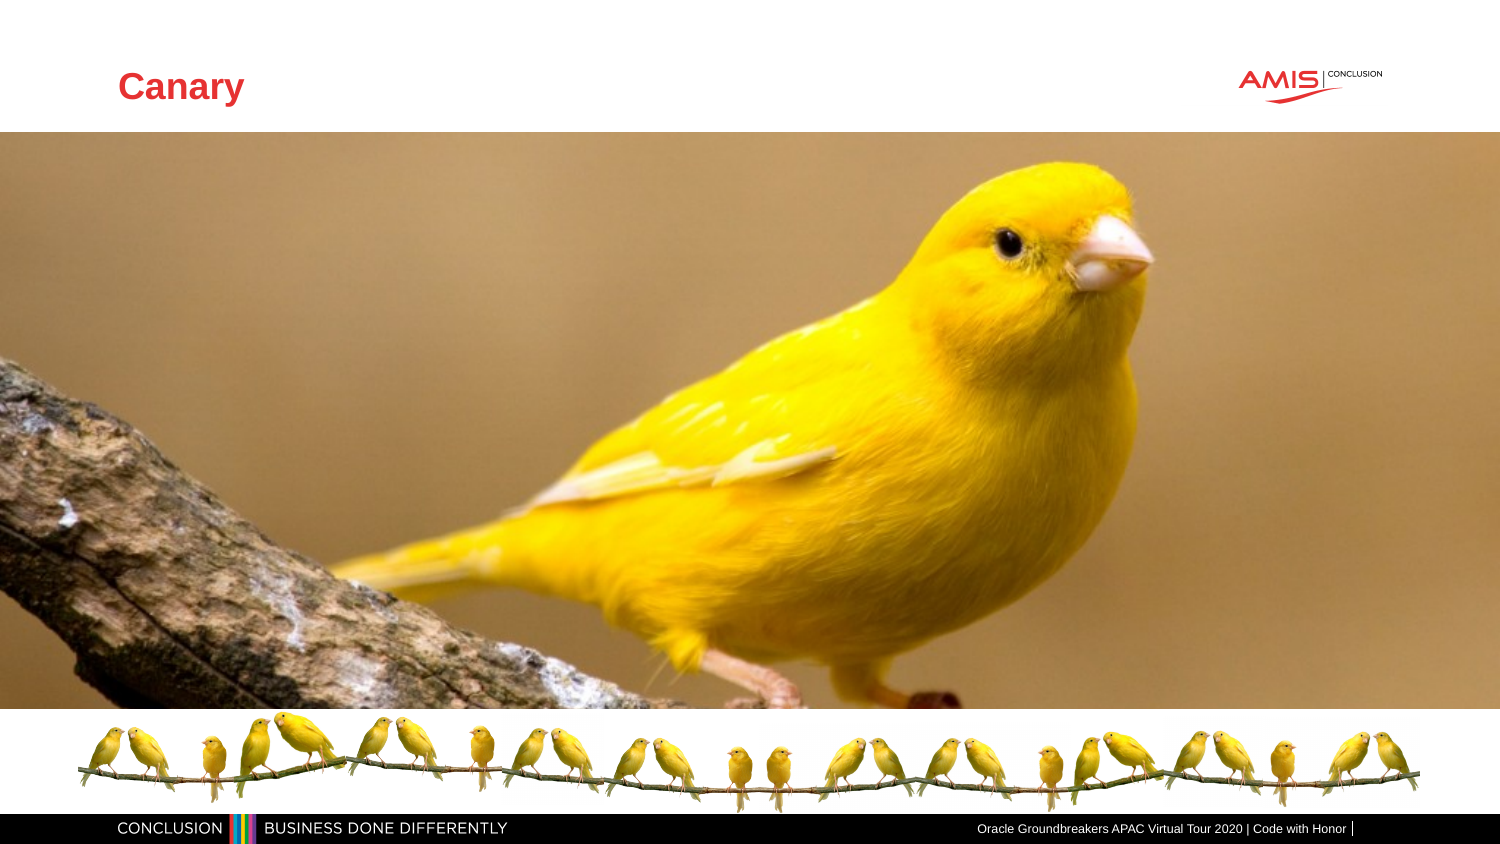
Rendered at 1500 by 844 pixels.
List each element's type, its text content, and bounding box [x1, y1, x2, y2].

picture [1205, 59, 1388, 106]
footer Oracle Groundbreakers APAC Virtual Tour 2020 | Code with Honor [814, 820, 1347, 839]
picture [0, 132, 1500, 844]
picture [0, 814, 236, 844]
title Canary [118, 47, 1205, 130]
